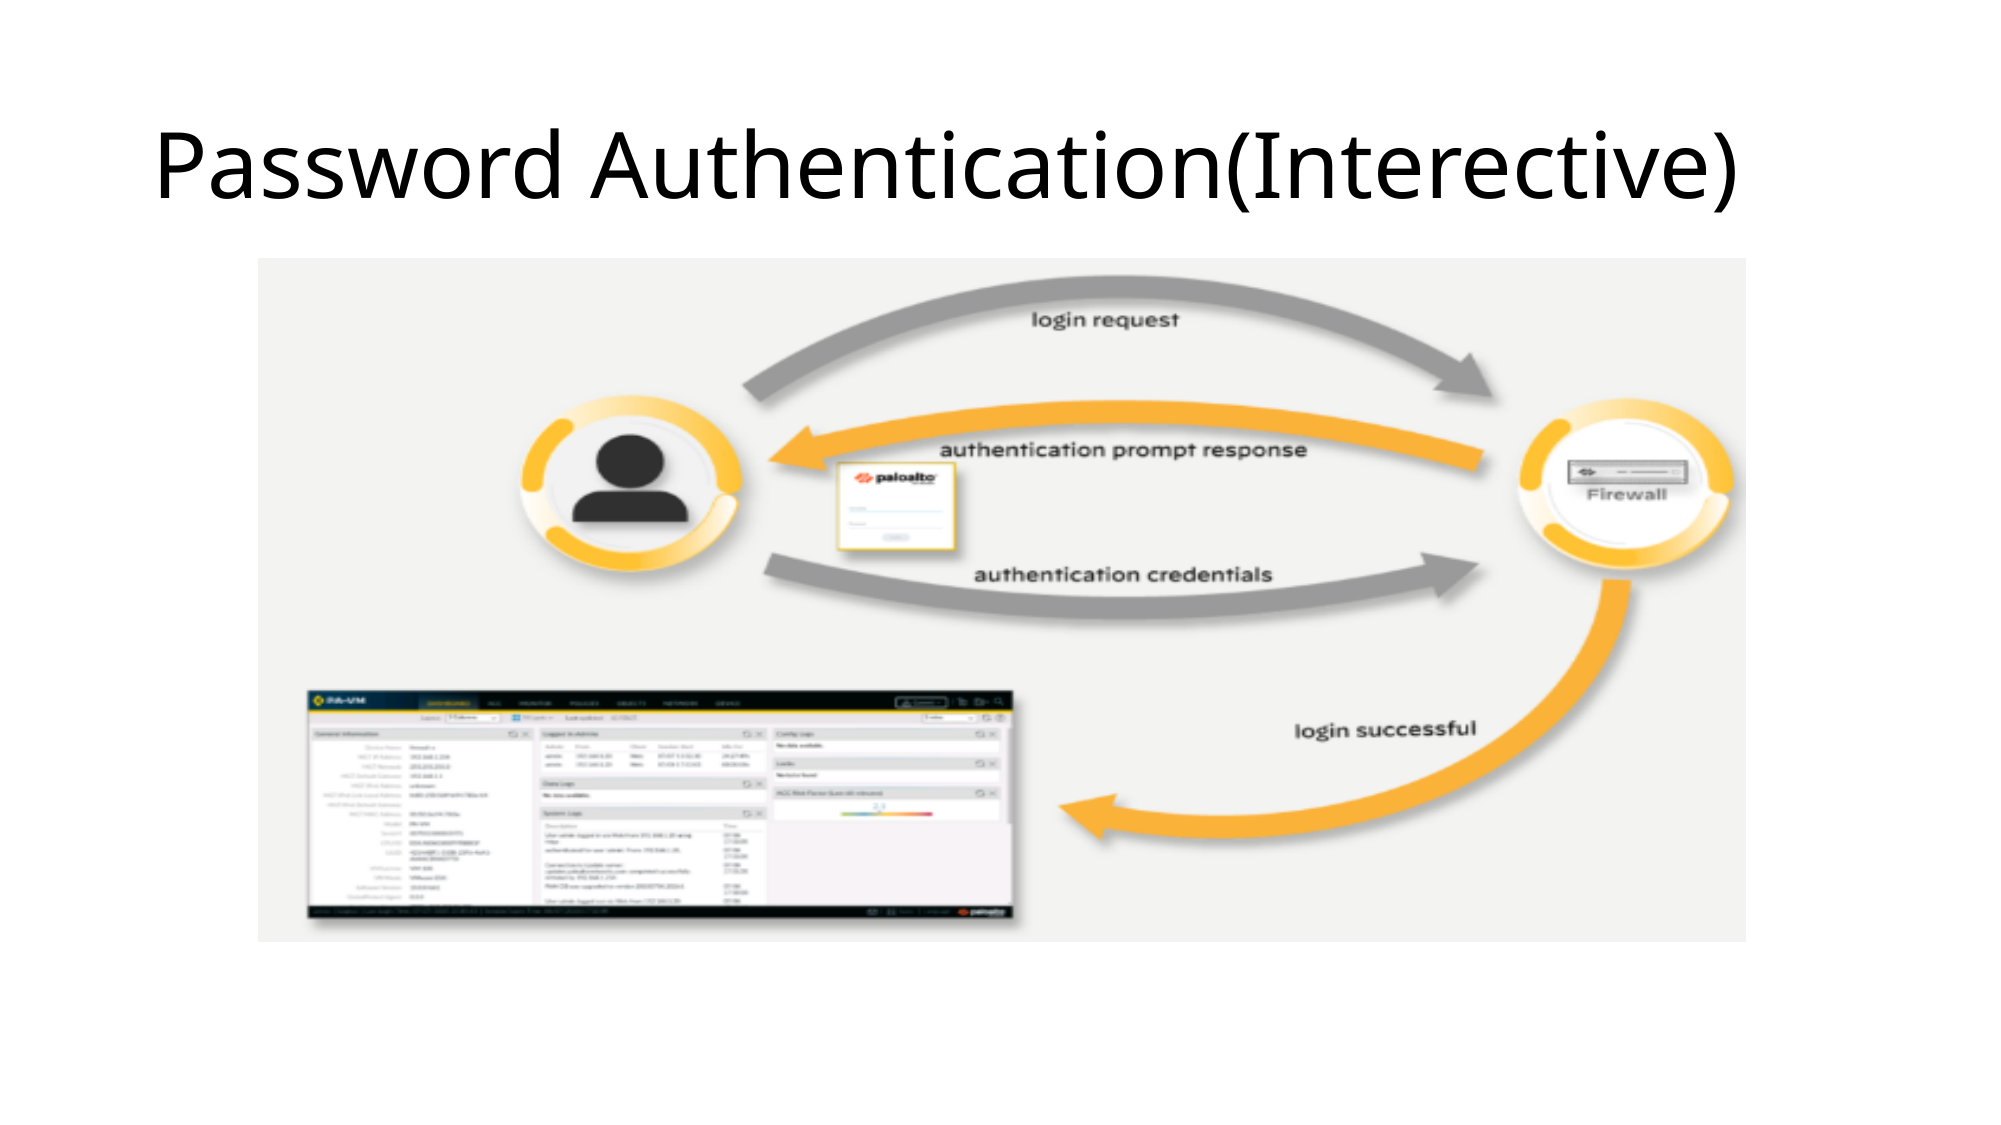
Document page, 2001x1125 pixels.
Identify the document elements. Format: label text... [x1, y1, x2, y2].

title Password Authentication(Interective) [137, 59, 1863, 278]
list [258, 258, 1746, 942]
